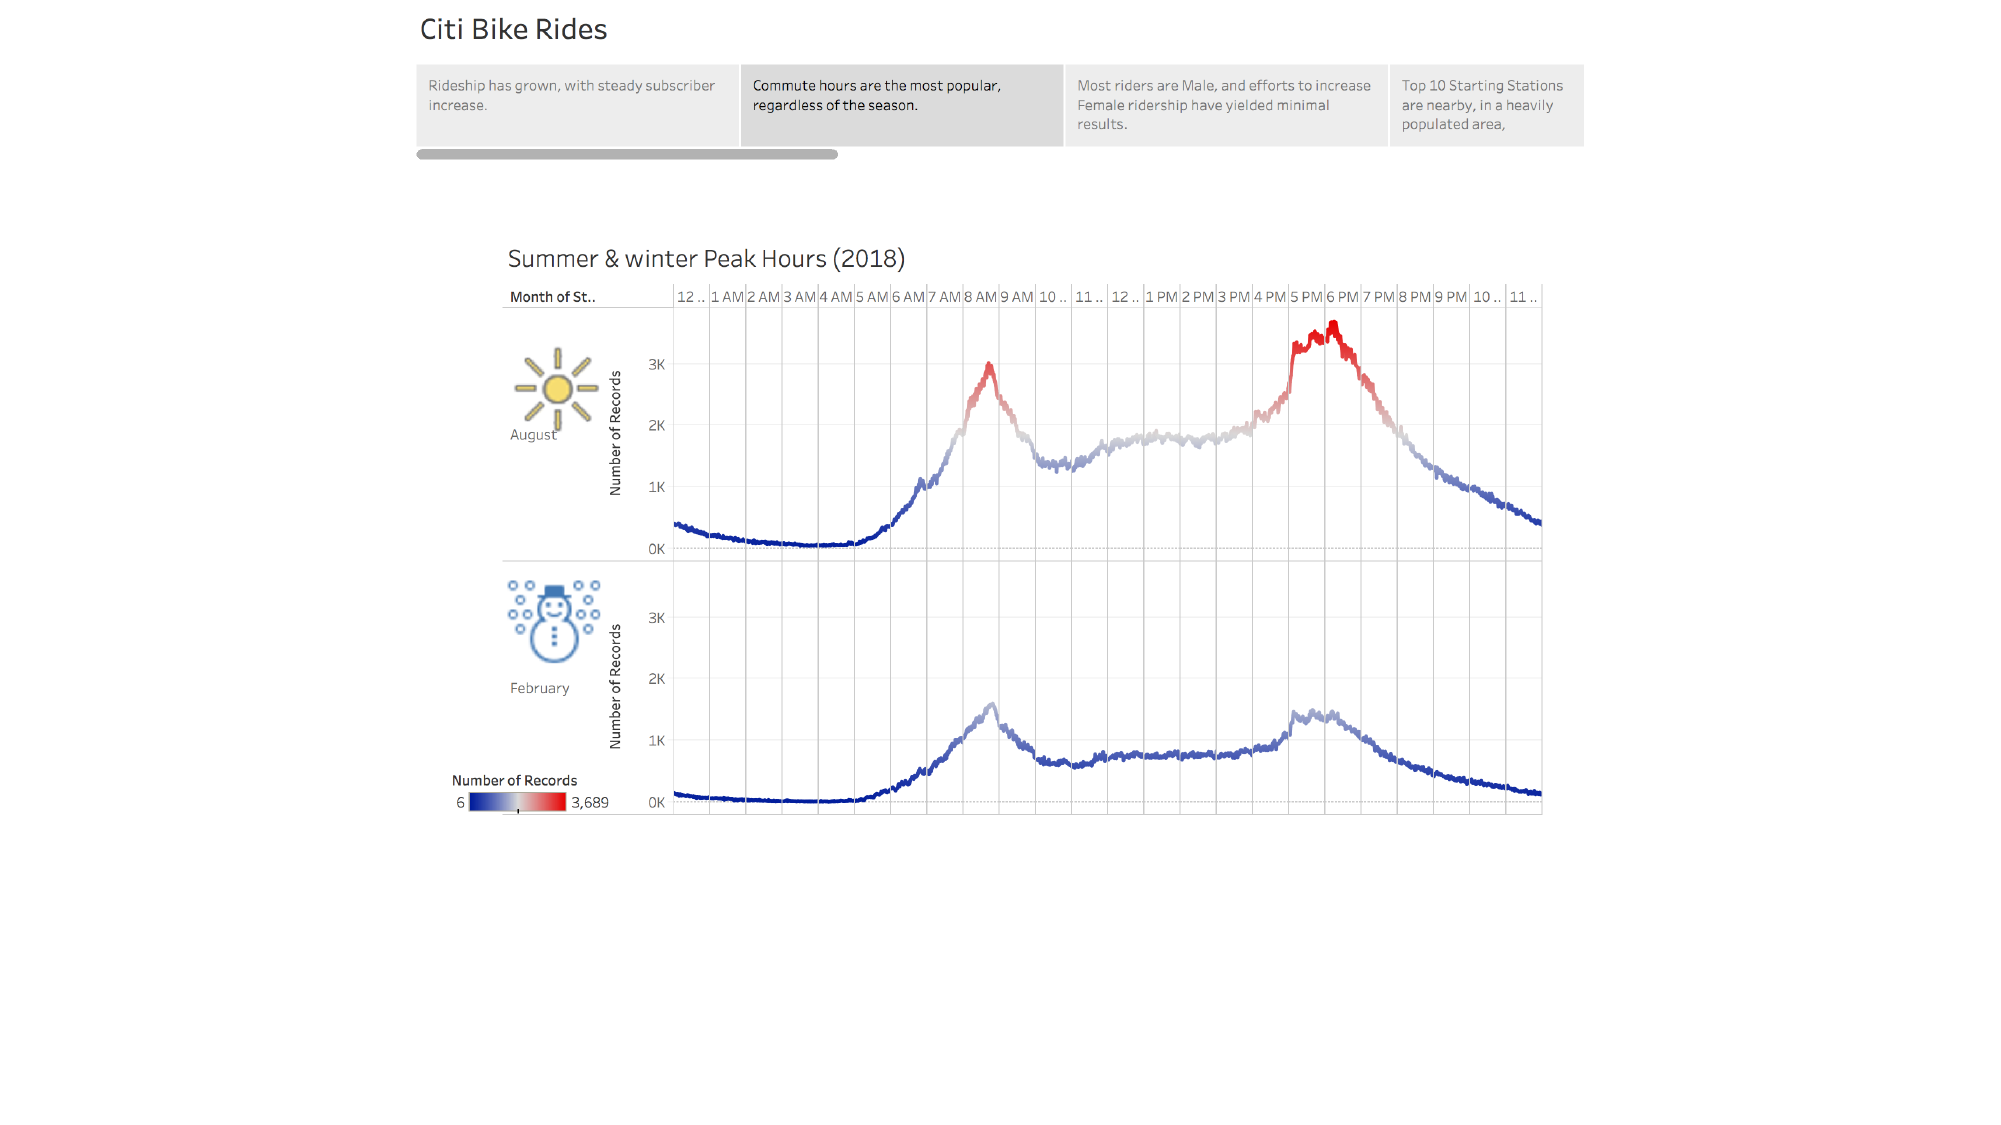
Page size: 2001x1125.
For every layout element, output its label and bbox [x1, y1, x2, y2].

picture [407, 0, 1593, 1125]
